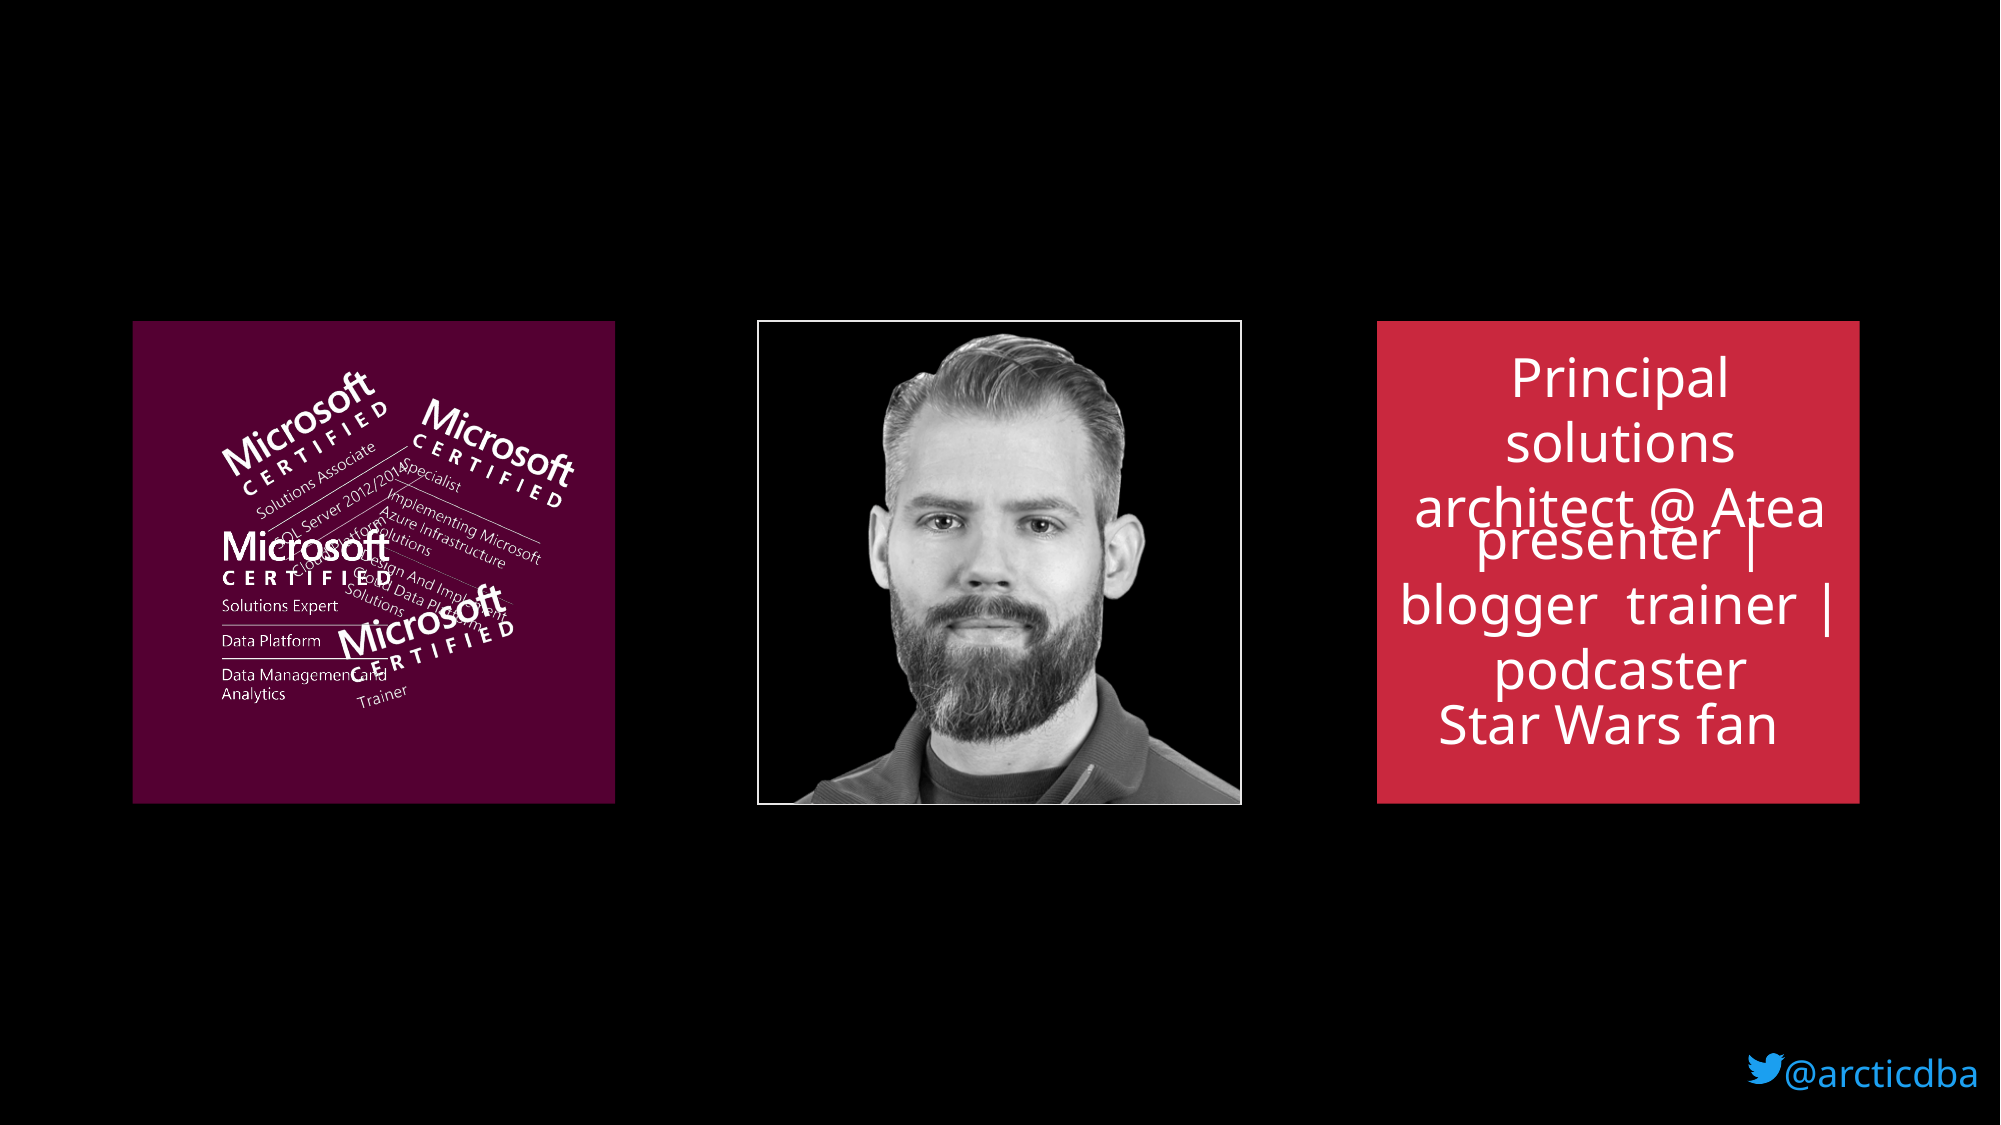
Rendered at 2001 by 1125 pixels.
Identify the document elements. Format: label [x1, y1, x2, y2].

picture [752, 315, 1240, 804]
text_box [1735, 1038, 1987, 1104]
text_box [132, 321, 616, 804]
text_box [1376, 764, 1861, 805]
text_box [1361, 336, 1881, 764]
text_box [1376, 320, 1861, 336]
